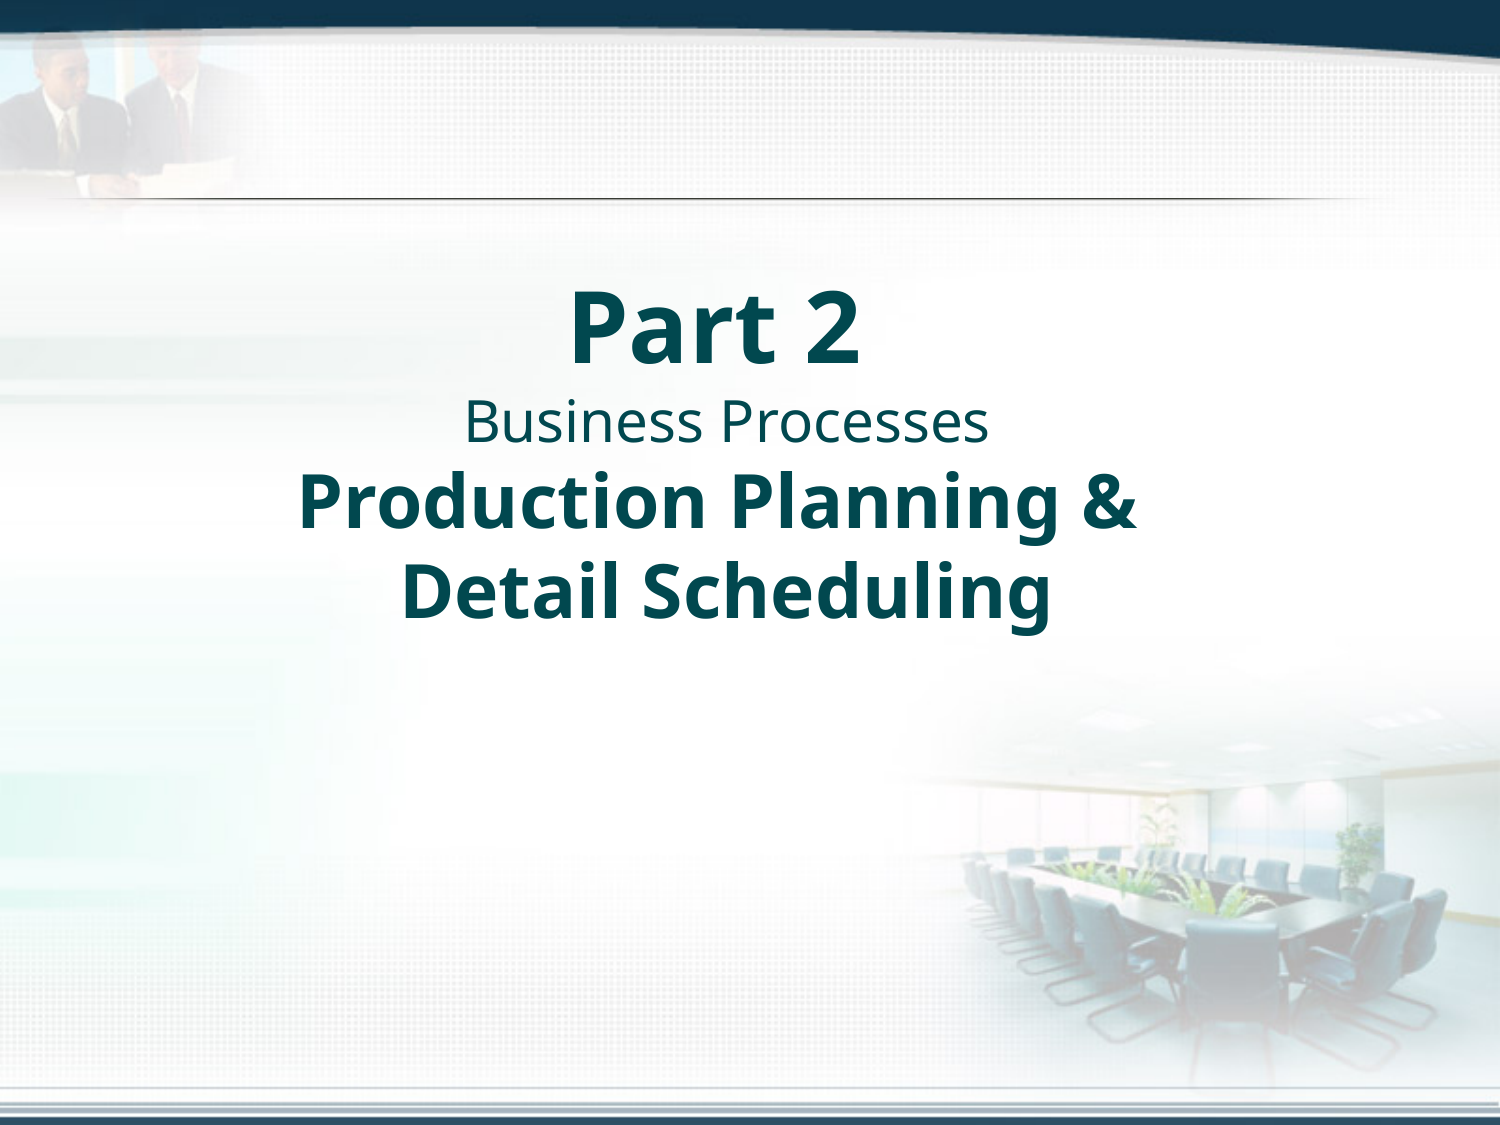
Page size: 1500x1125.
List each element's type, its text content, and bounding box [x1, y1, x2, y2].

title Part 2 Business Processes Production Planning & Detail Scheduling [50, 268, 1405, 730]
picture [0, 0, 1500, 1125]
